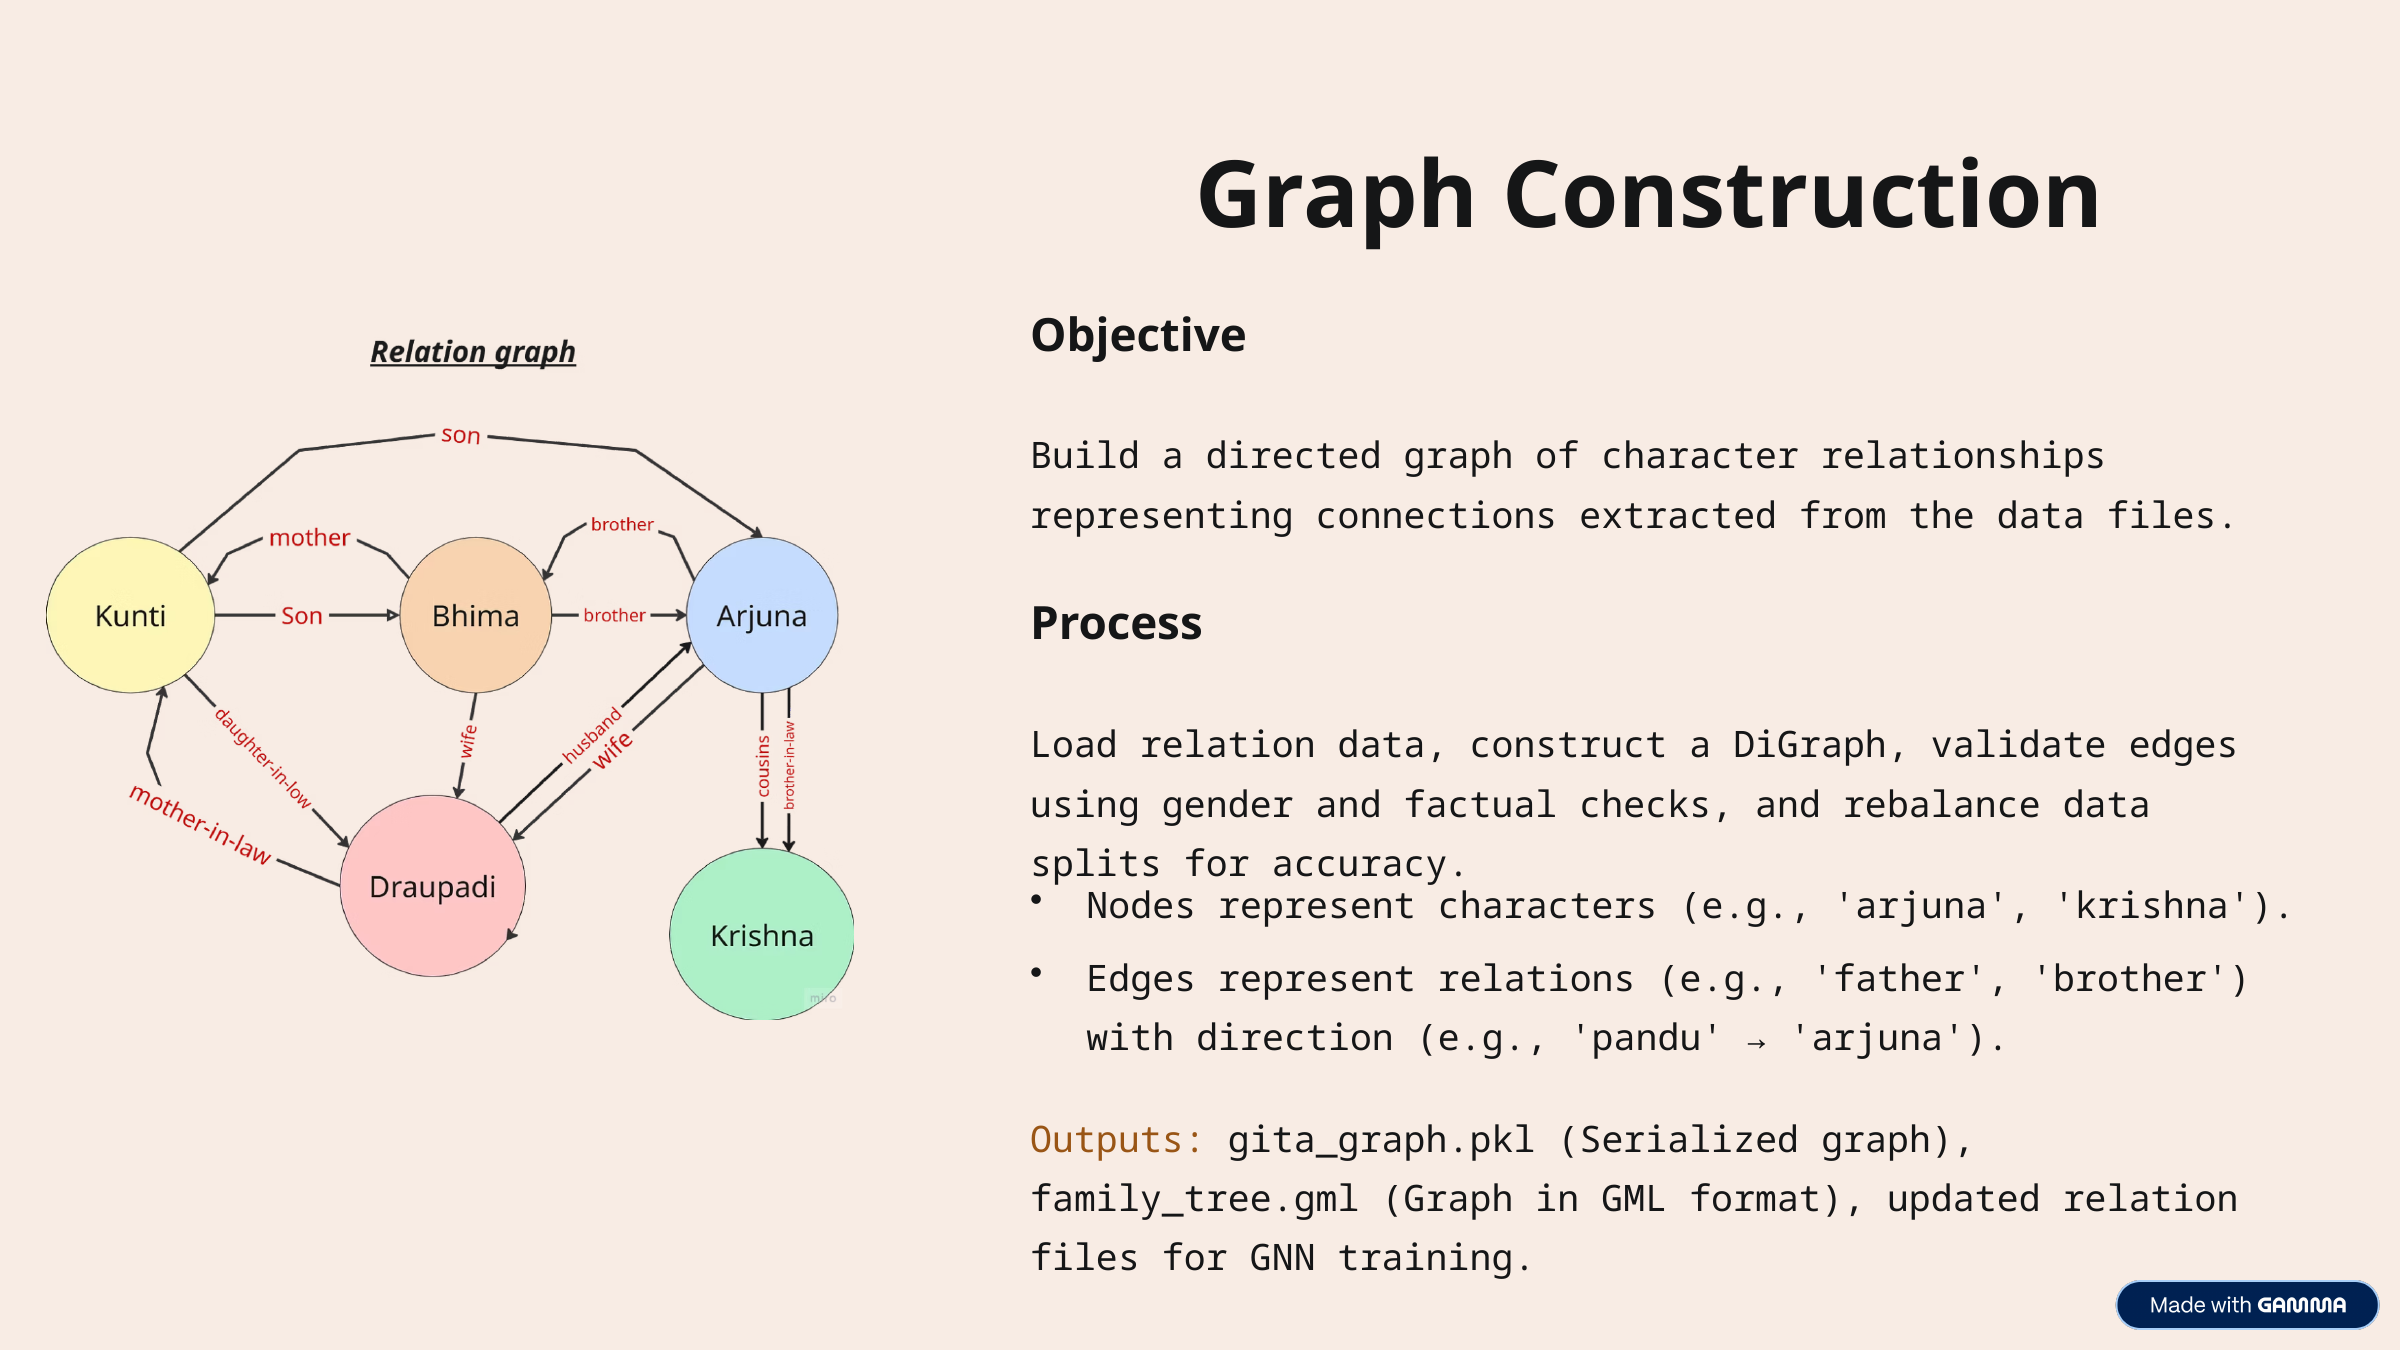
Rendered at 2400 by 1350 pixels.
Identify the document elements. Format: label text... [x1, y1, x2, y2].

text_box Nodes represent characters (e.g., 'arjuna', 'krishna'). [1030, 866, 2270, 926]
text_box Load relation data, construct a DiGraph, validate edges using gender and factual checks, and rebalance data splits for accuracy. [1030, 705, 2270, 825]
text_box Process [1030, 591, 1496, 650]
text_box Edges represent relations (e.g., 'father', 'brother') with direction (e.g., 'pandu' → 'arjuna'). [1030, 939, 2270, 1059]
text_box Graph Construction [1156, 130, 2144, 248]
text_box Objective [1030, 302, 1496, 361]
text_box Outputs: gita_graph.pkl (Serialized graph), family_tree.gml (Graph in GML format), updated relation files for GNN training. [1030, 1099, 2270, 1219]
picture [2106, 1271, 2389, 1339]
text_box Build a directed graph of character relationships representing connections extracted from the data files. [1030, 416, 2270, 536]
picture [46, 330, 854, 1020]
